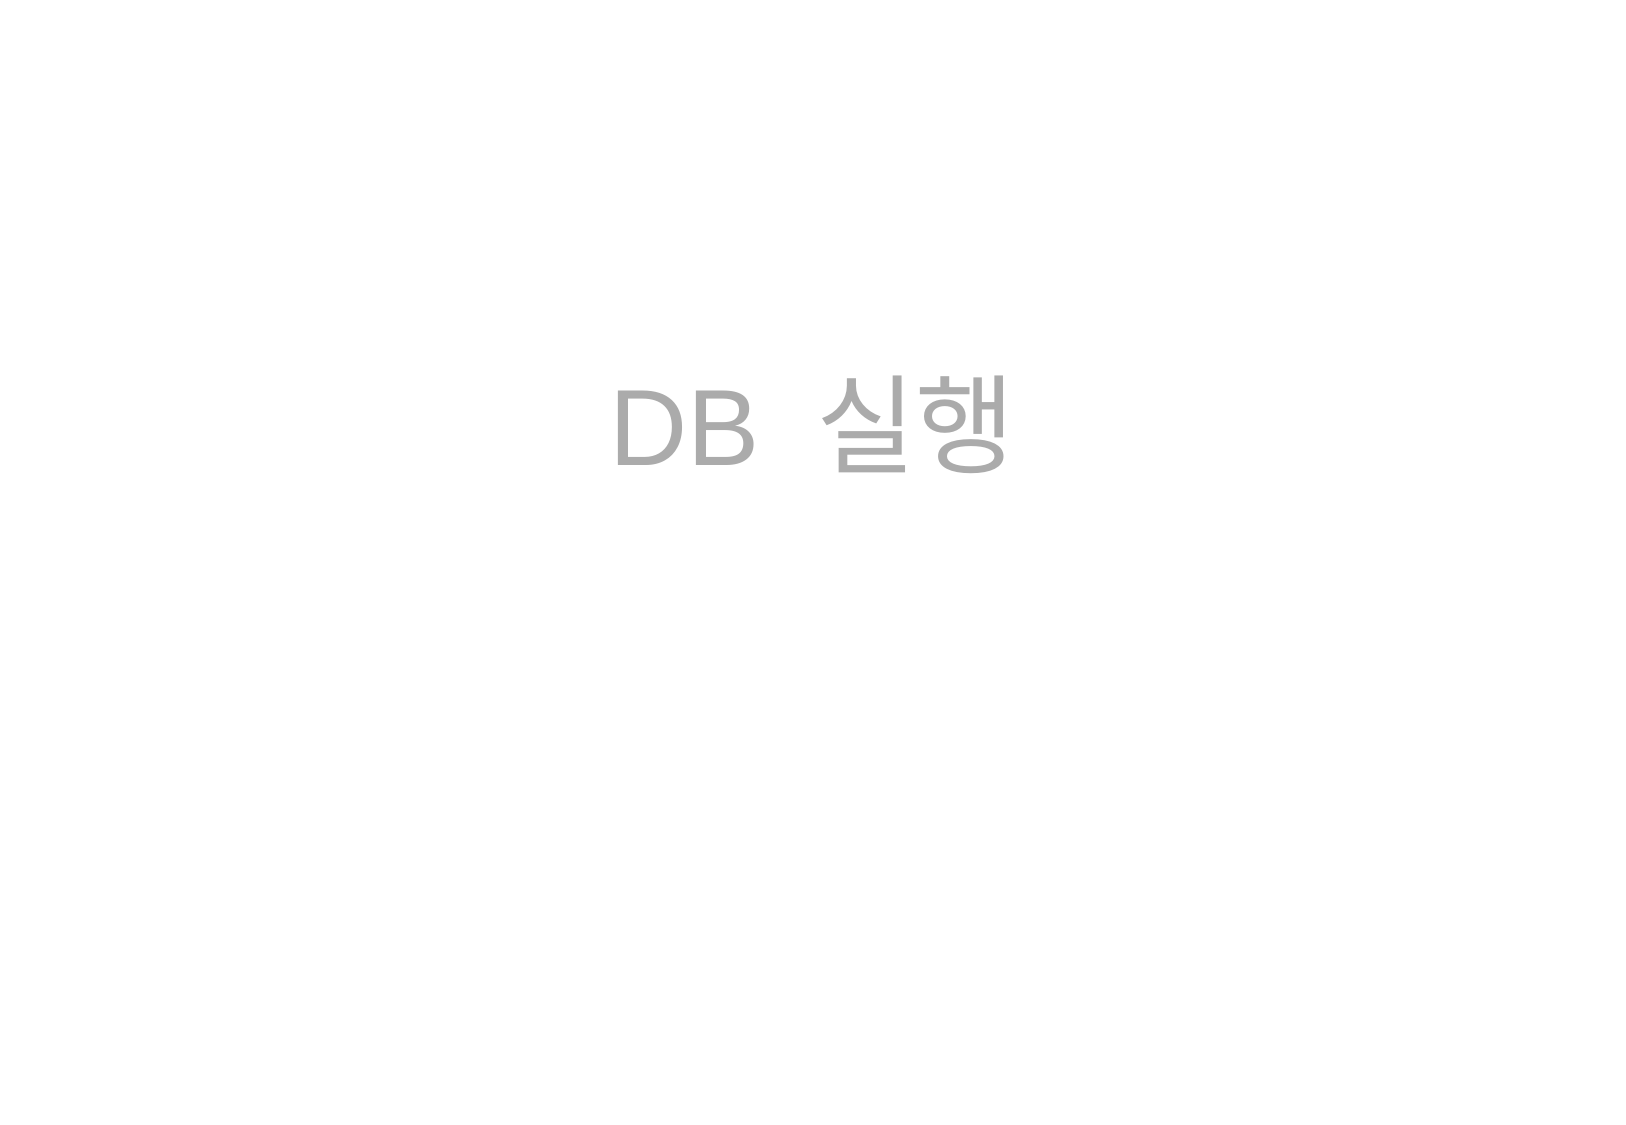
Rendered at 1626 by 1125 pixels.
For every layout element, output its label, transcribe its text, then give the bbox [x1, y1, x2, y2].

text_box DB 실행 [121, 349, 1504, 591]
